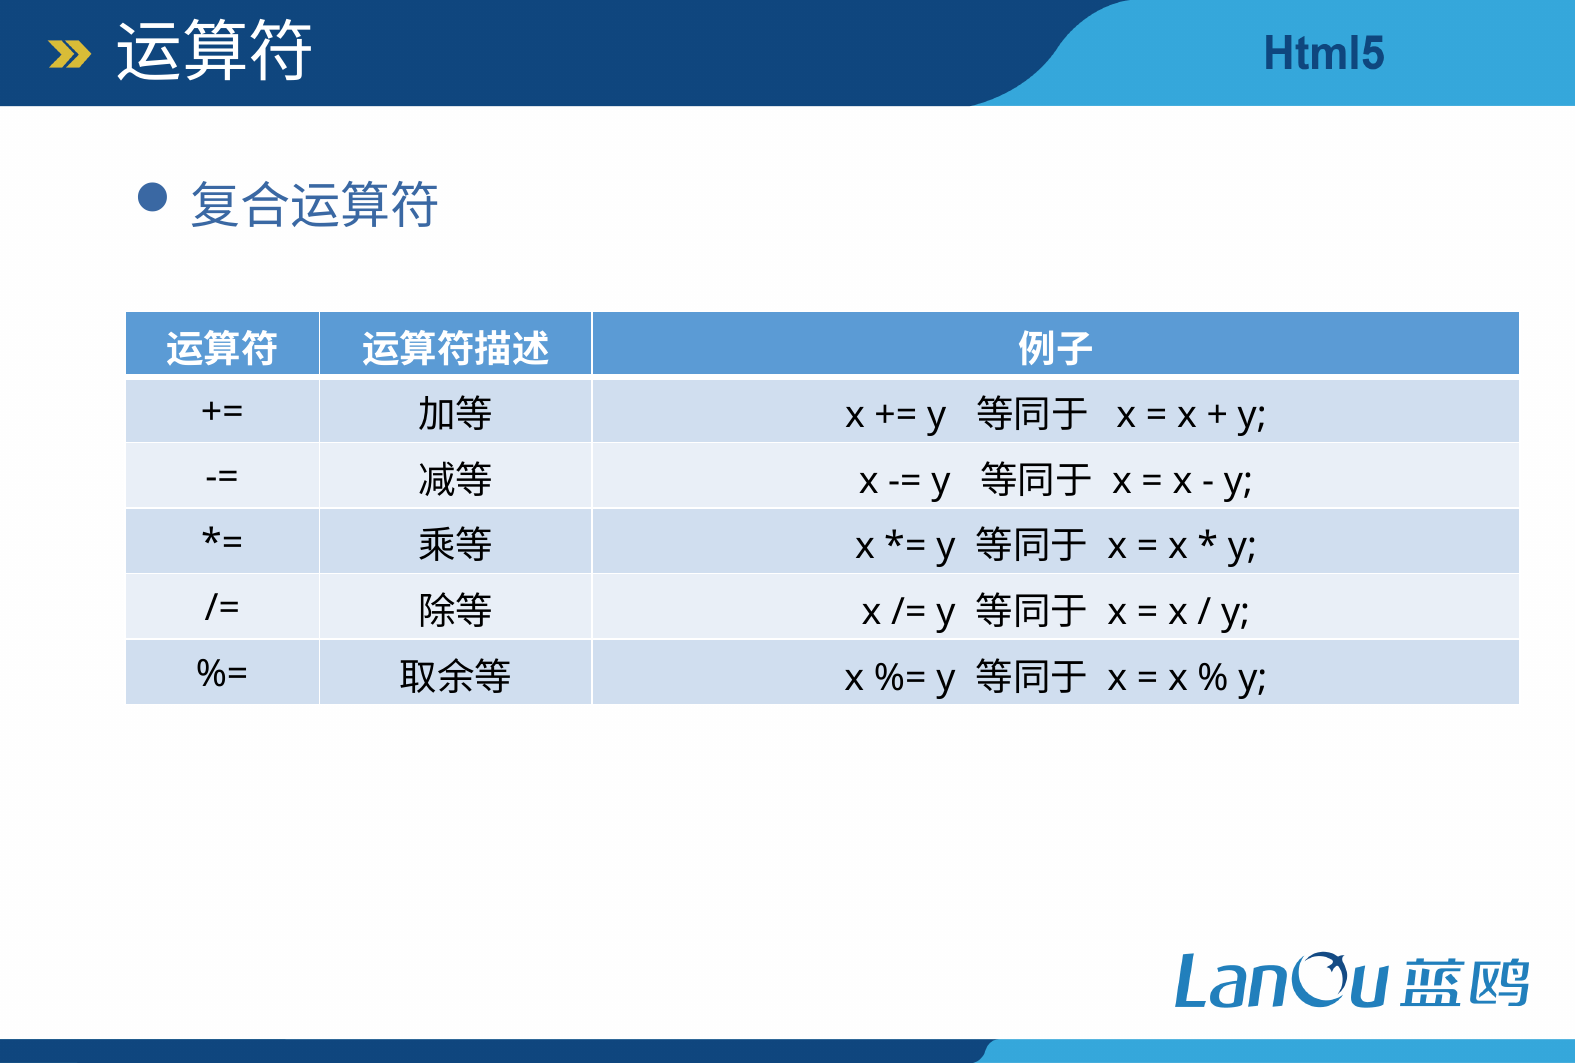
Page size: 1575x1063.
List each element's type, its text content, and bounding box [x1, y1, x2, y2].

table_cell x -= y 等同于 x = x - y; [593, 443, 1519, 507]
table_cell 减等 [320, 443, 591, 507]
table_cell x *= y 等同于 x = x * y; [593, 509, 1519, 573]
table_cell 加等 [320, 380, 591, 442]
table_header 运算符 [126, 312, 319, 374]
picture [0, 0, 1575, 1063]
table_cell x /= y 等同于 x = x / y; [593, 574, 1519, 638]
table_cell -= [126, 443, 319, 507]
table_header 运算符描述 [320, 312, 591, 374]
table_cell x %= y 等同于 x = x % y; [593, 640, 1519, 704]
table_header 例子 [593, 312, 1519, 374]
table_cell %= [126, 640, 319, 704]
table_cell *= [126, 509, 319, 573]
text_box 运算符 [107, 1, 324, 97]
table_cell /= [126, 574, 319, 638]
text_box 复合运算符 [126, 166, 448, 242]
table_cell 除等 [320, 574, 591, 638]
table_cell x += y 等同于 x = x + y; [593, 380, 1519, 442]
table_cell += [126, 380, 319, 442]
table_cell 取余等 [320, 640, 591, 704]
table_cell 乘等 [320, 509, 591, 573]
